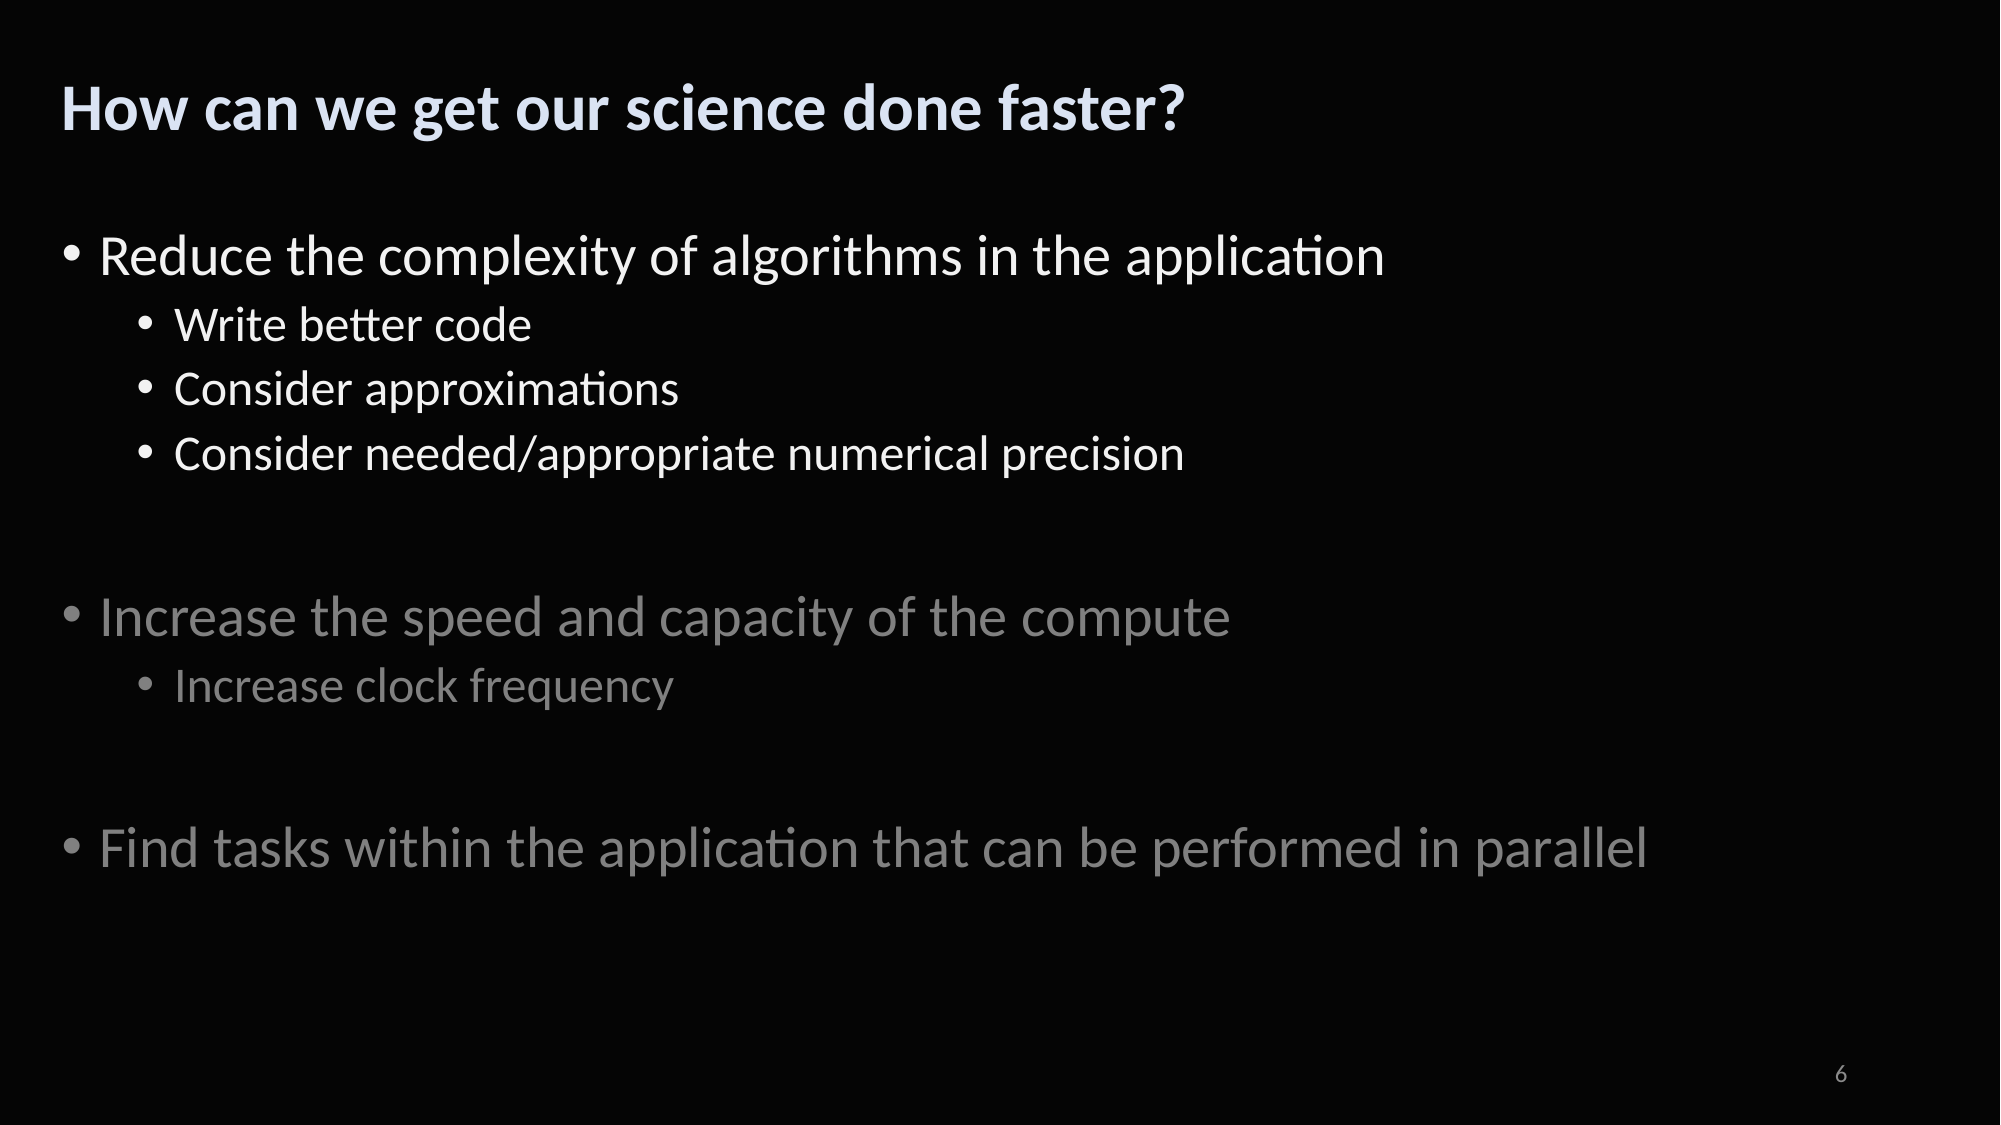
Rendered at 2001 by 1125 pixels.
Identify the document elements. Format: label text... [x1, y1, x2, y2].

title How can we get our science done faster? [46, 0, 1772, 217]
list Reduce the complexity of algorithms in the application Write better code Consider approximations Consider needed/appropriate numerical precision Increase the speed and capacity of the compute Increase clock frequency Find tasks within the application that can be performed in parallel [46, 217, 1863, 1043]
slide_number 6 [1412, 1042, 1863, 1103]
